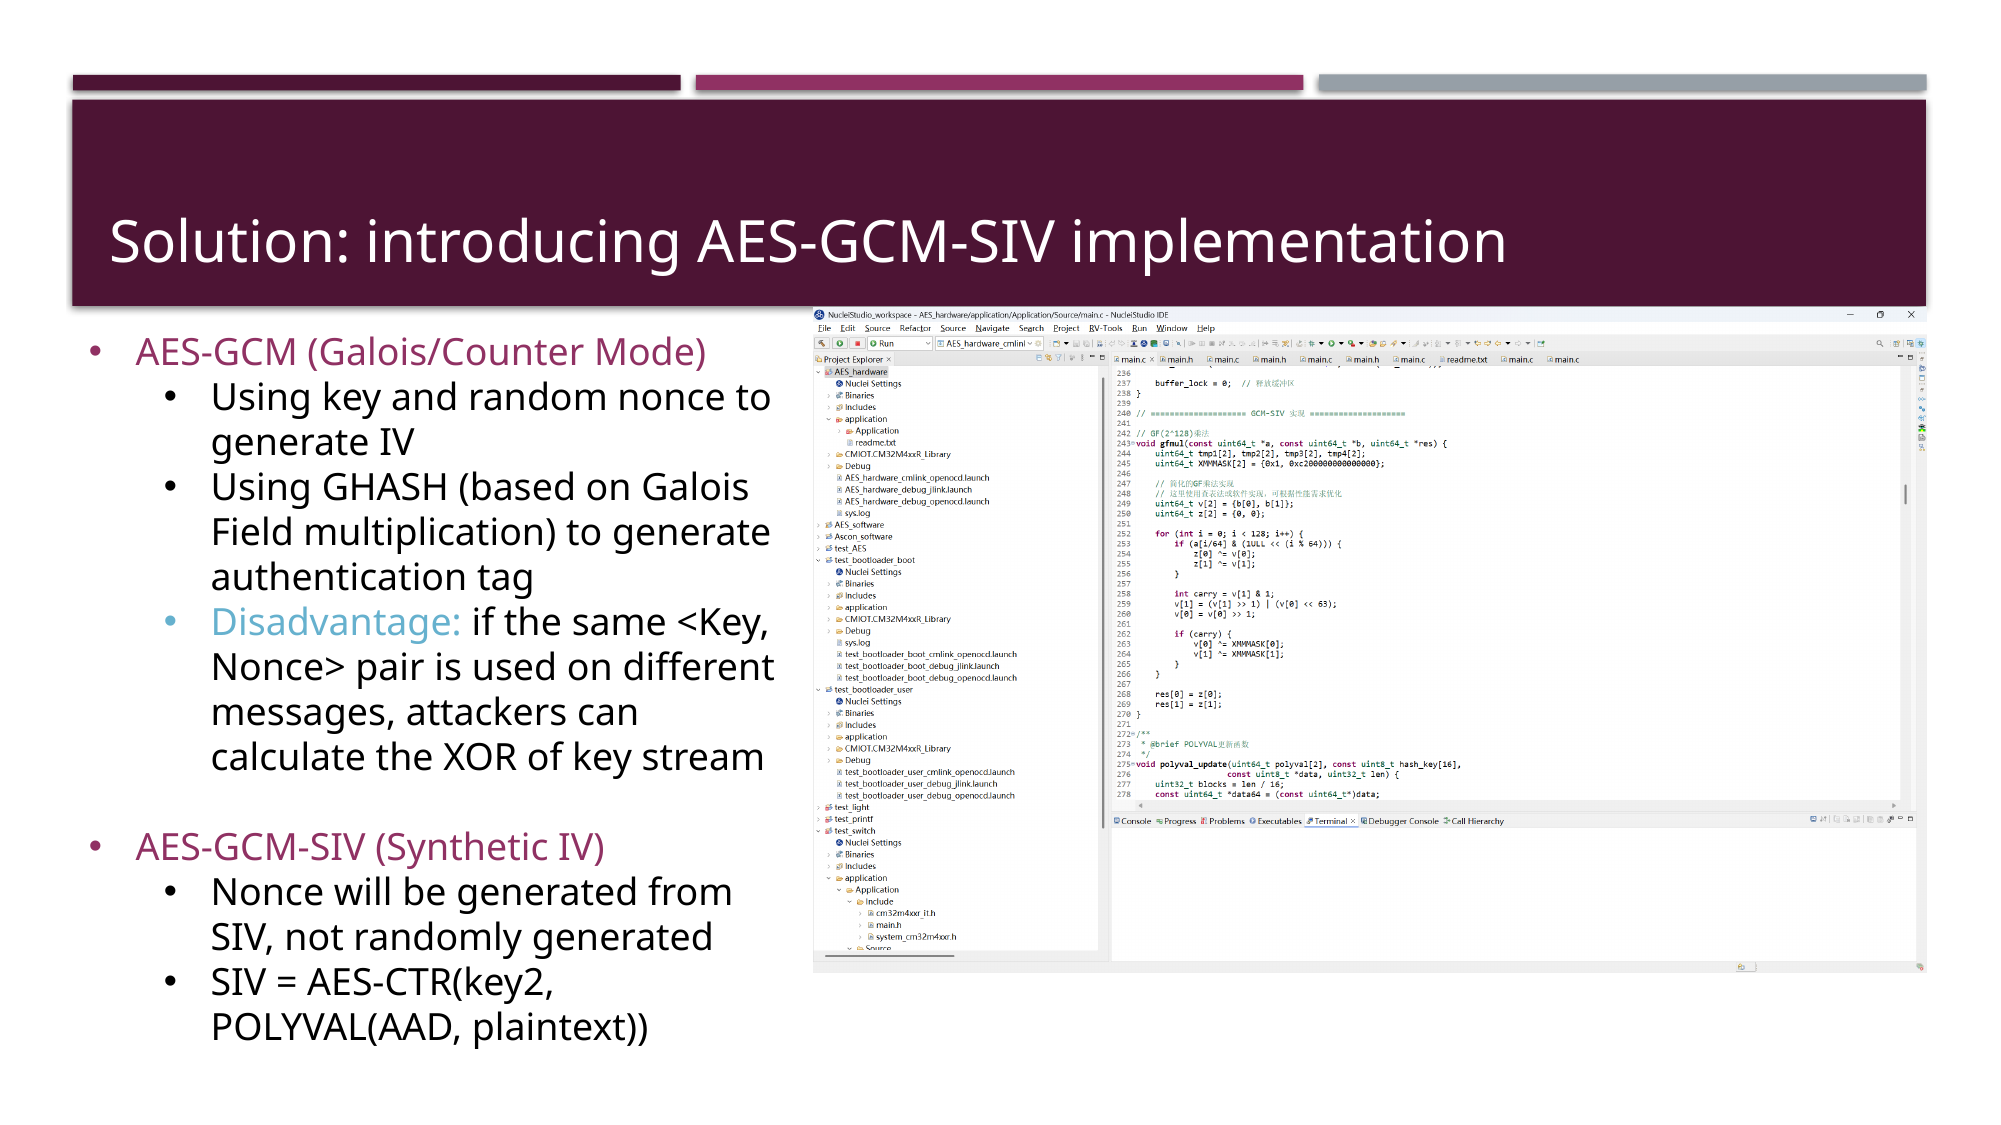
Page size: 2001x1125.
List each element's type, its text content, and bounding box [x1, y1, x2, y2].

text_box AES-GCM (Galois/Counter Mode) Using key and random nonce to generate IV Using GHASH (based on Galois Field multiplication) to generate authentication tag Disadvantage: if the same <Key, Nonce> pair is used on different messages, attackers can calculate the XOR of key stream AES-GCM-SIV (Synthetic IV) Nonce will be generated from SIV, not randomly generated SIV = AES-CTR(key2, POLYVAL(AAD, plaintext)) [74, 320, 798, 1056]
title Solution: introducing AES-GCM-SIV implementation [94, 119, 1904, 282]
picture [812, 307, 1927, 973]
